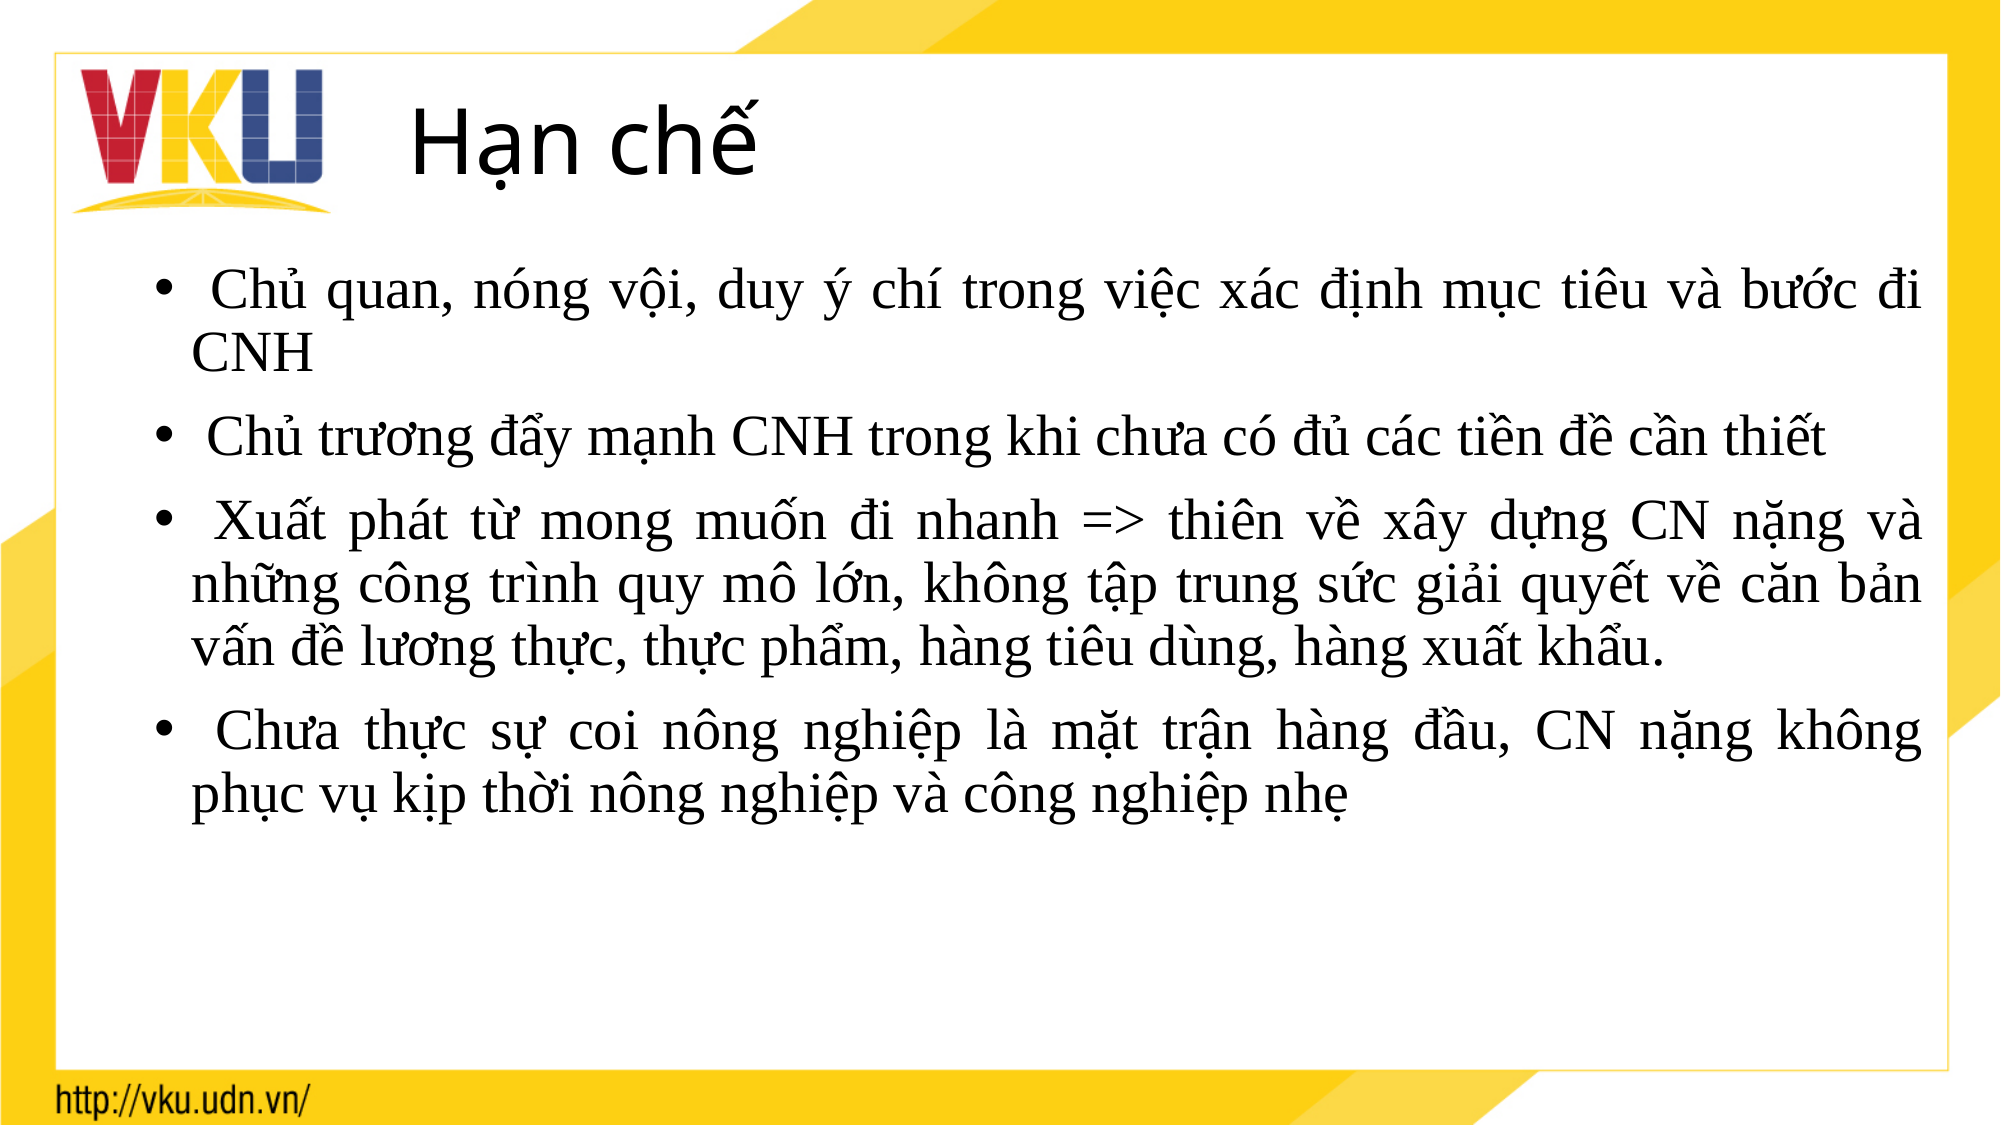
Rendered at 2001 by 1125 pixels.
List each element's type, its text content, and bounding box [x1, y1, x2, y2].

list Chủ quan, nóng vội, duy ý chí trong việc xác định mục tiêu và bước đi CNH Chủ trương đẩy mạnh CNH trong khi chưa có đủ các tiền đề cần thiết Xuất phát từ mong muốn đi nhanh => thiên về xây dựng CN nặng và những công trình quy mô lớn, không tập trung sức giải quyết về căn bản vấn đề lương thực, thực phẩm, hàng tiêu dùng, hàng xuất khẩu. Chưa thực sự coi nông nghiệp là mặt trận hàng đầu, CN nặng không phục vụ kịp thời nông nghiệp và công nghiệp nhẹ [139, 251, 1940, 979]
title Hạn chế [392, 67, 1921, 223]
picture [0, 0, 2001, 1125]
